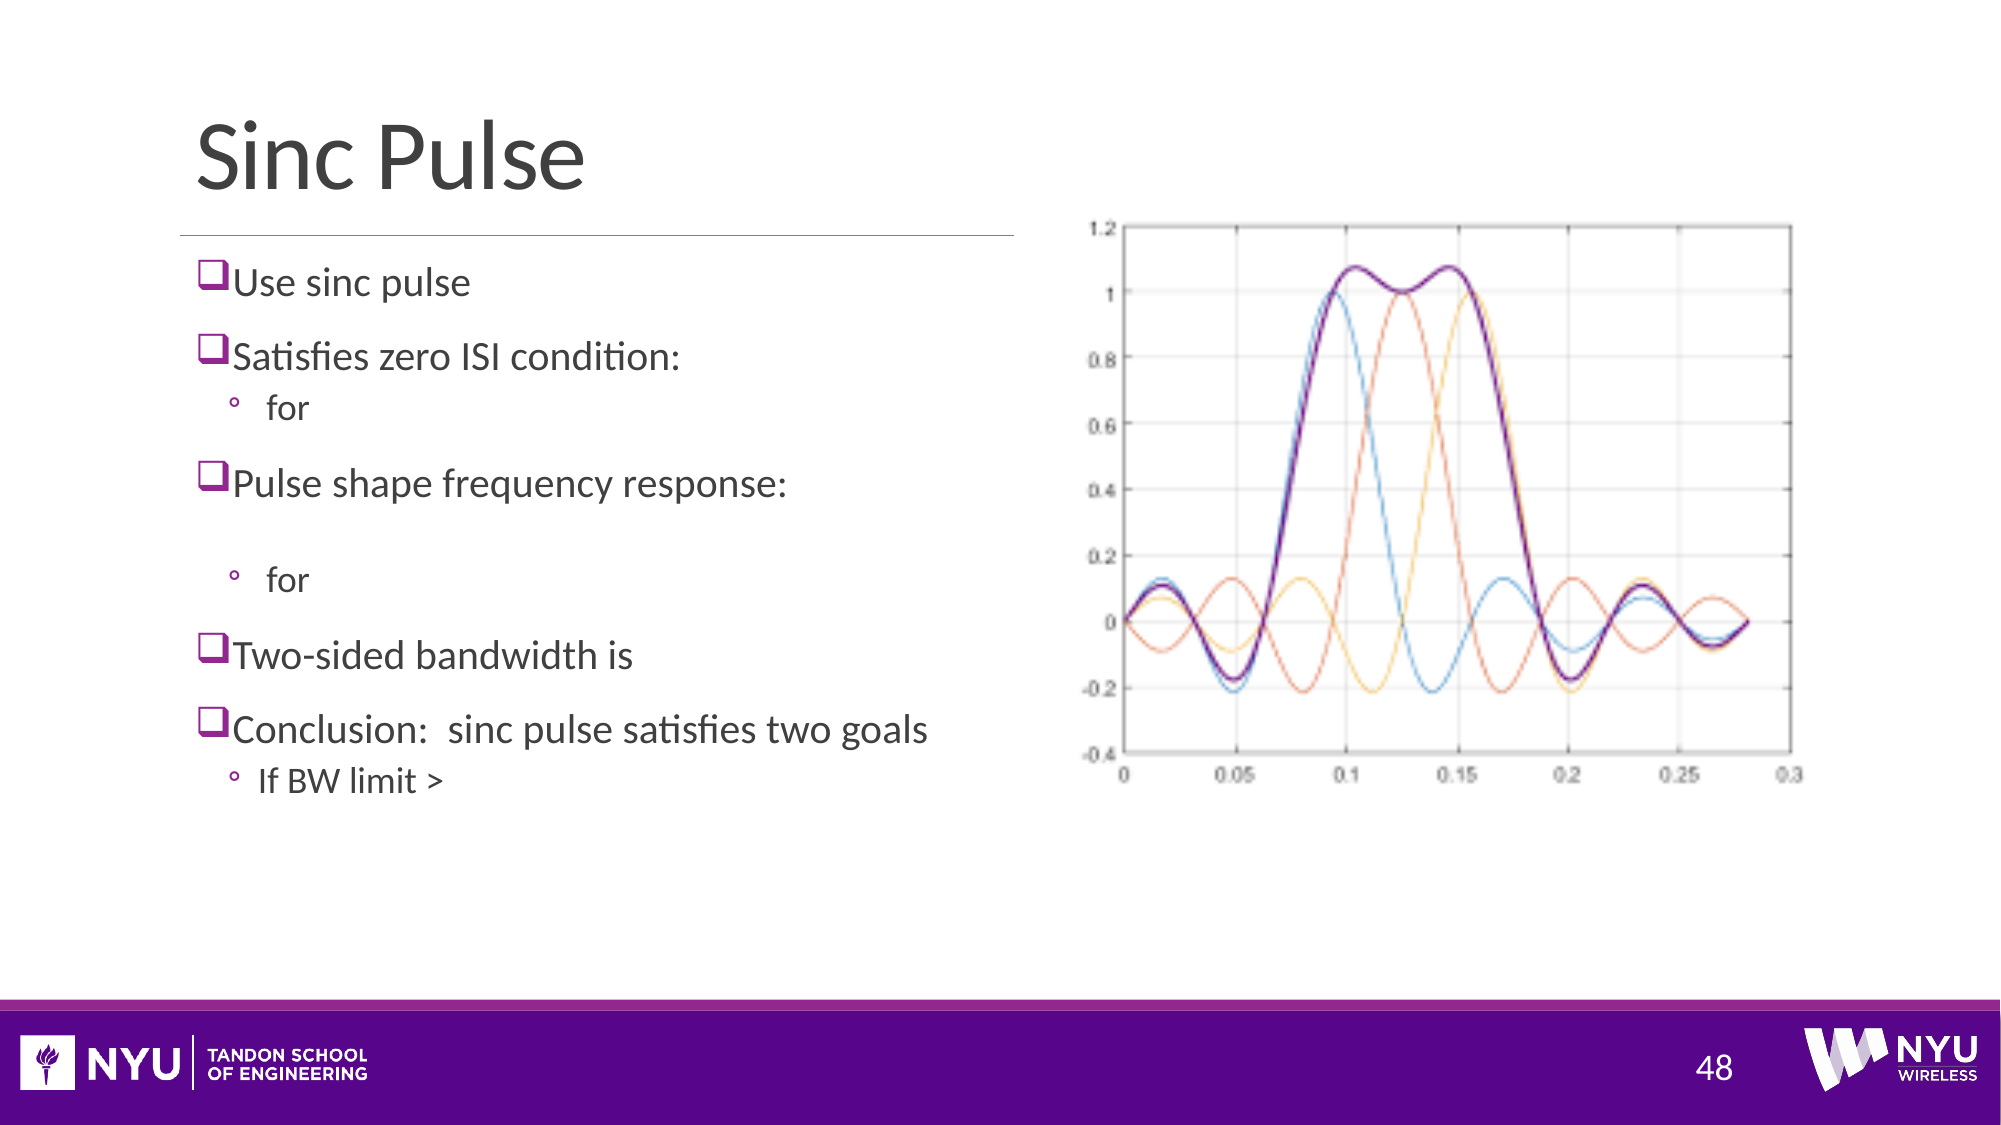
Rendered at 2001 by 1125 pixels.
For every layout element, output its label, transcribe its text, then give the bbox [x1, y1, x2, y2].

picture [1014, 179, 1874, 824]
title Sinc Pulse [180, 47, 1830, 218]
slide_number 48 [1533, 1035, 1749, 1096]
